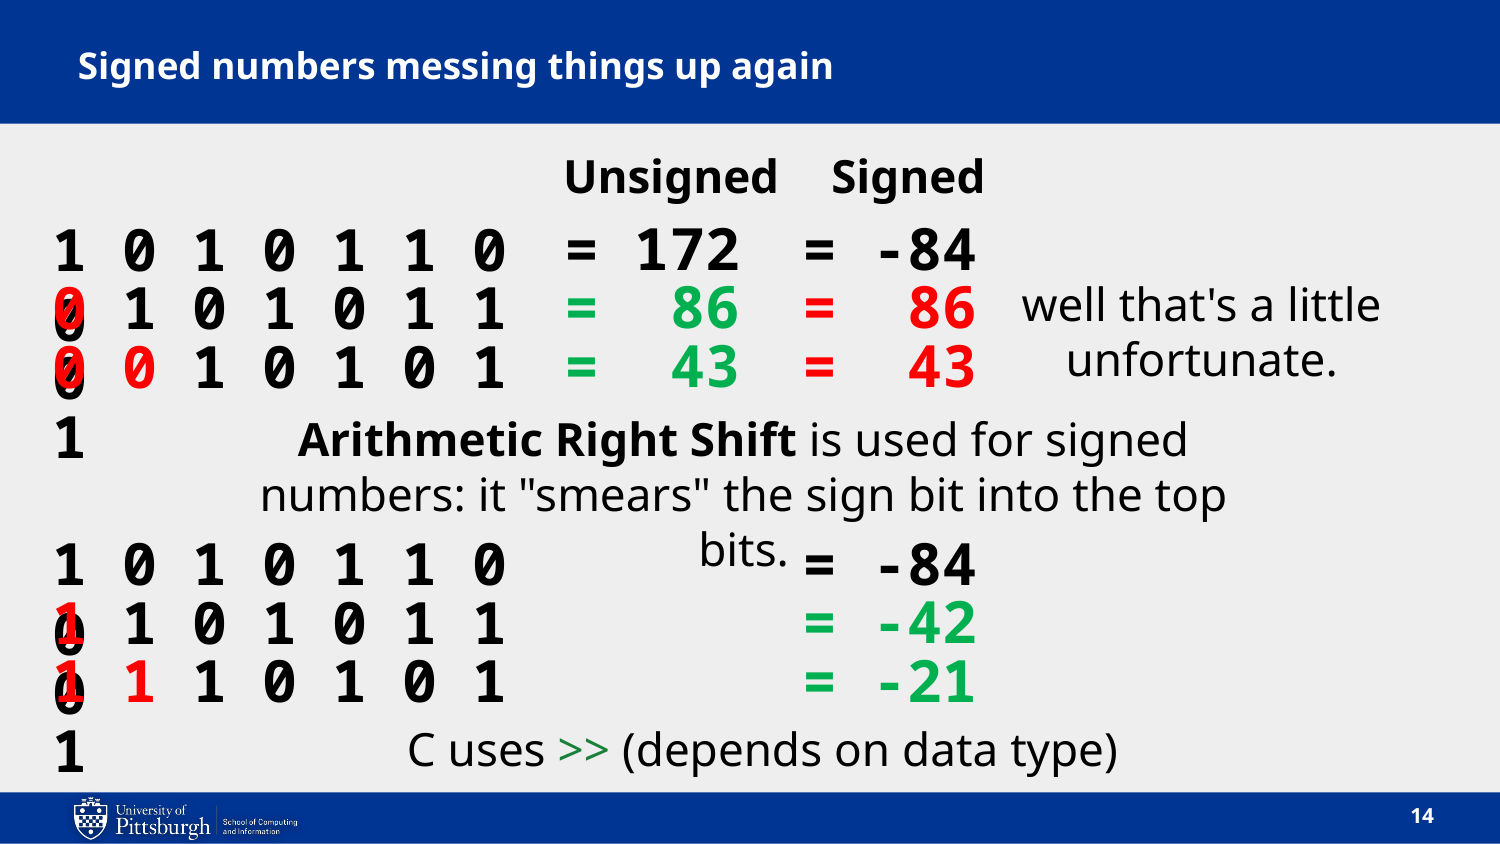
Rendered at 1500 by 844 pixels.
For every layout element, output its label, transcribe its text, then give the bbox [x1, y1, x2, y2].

text_box = 43 [549, 321, 759, 403]
text_box = -21 [787, 636, 997, 713]
picture [74, 797, 310, 840]
text_box = -42 [787, 584, 997, 636]
text_box = 172 [549, 211, 759, 263]
slide_number 14 [1358, 791, 1449, 843]
text_box 1 1 0 1 0 1 1 0 [37, 578, 563, 637]
text_box C uses >> (depends on data type) [203, 713, 1321, 778]
text_box Arithmetic Right Shift is used for signed numbers: it "smears" the sign bit into the top bits. [216, 403, 1271, 584]
text_box Unsigned [544, 140, 781, 211]
text_box well that's a little unfortunate. [974, 268, 1429, 394]
text_box = -84 [787, 211, 997, 263]
text_box 0 1 0 1 0 1 1 0 [37, 263, 549, 322]
text_box = 86 [549, 263, 759, 321]
text_box 1 0 1 0 1 1 0 0 [37, 519, 216, 578]
title Signed numbers messing things up again [62, 26, 1449, 102]
text_box = 86 [787, 263, 997, 321]
text_box = 43 [787, 321, 997, 403]
text_box 1 1 1 0 1 0 1 1 [37, 637, 563, 792]
text_box 0 0 1 0 1 0 1 1 [37, 322, 549, 478]
text_box 1 0 1 0 1 1 0 0 [37, 205, 549, 263]
text_box Signed [781, 140, 1035, 211]
